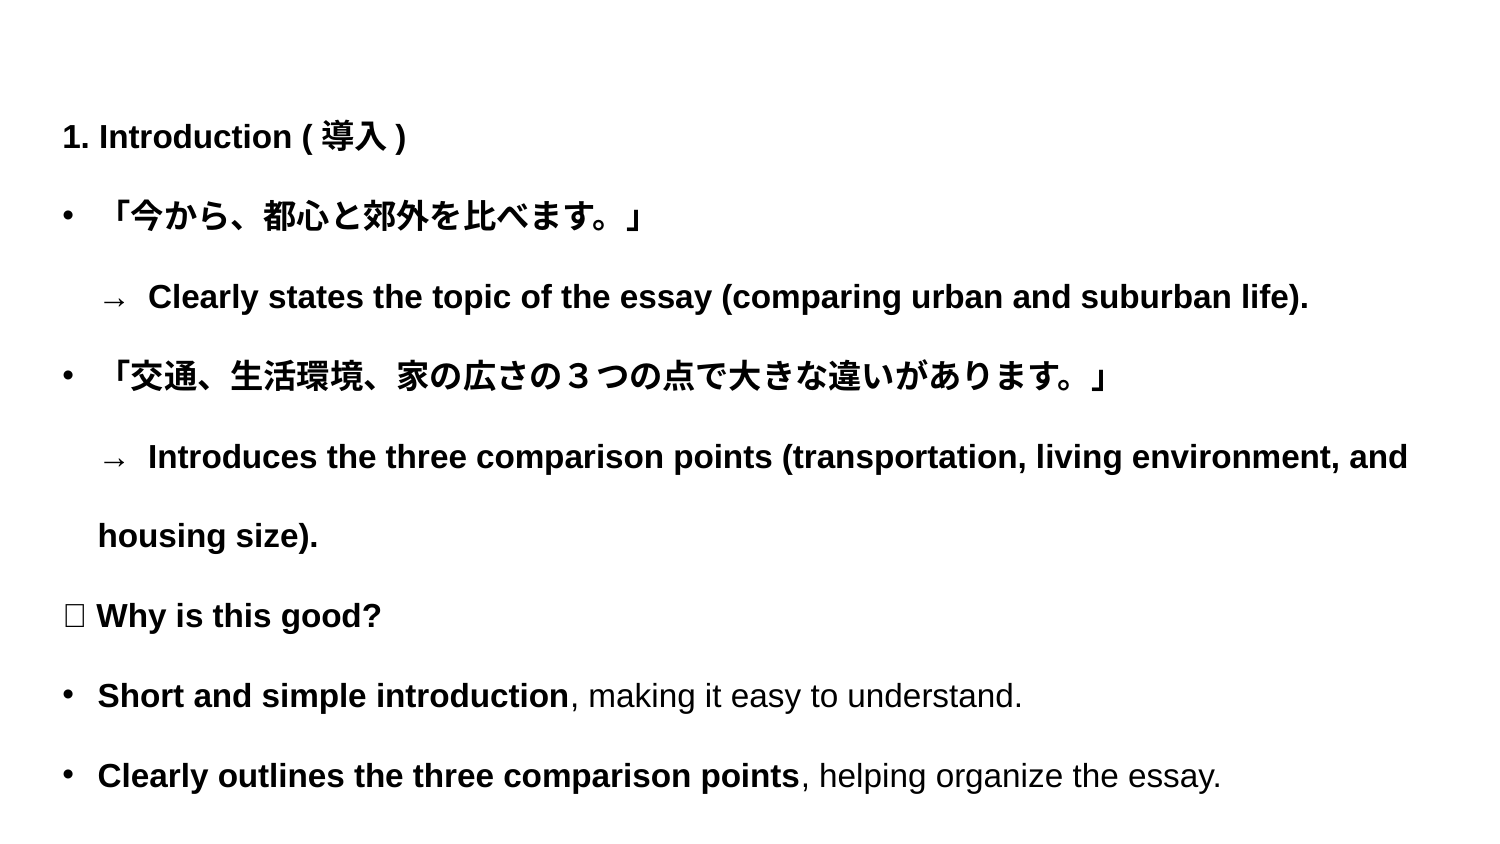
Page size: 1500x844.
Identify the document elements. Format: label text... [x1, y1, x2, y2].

text_box 1. Introduction (導入) 「今から、都心と郊外を比べます。」 → Clearly states the topic of the essay (comparing urban and suburban life). 「交通、生活環境、家の広さの３つの点で大きな違いがあります。」 → Introduces the three comparison points (transportation, living environment, and housing size). ✅ Why is this good? Short and simple introduction, making it easy to understand. Clearly outlines the three comparison points, helping organize the essay. [47, 68, 1480, 802]
